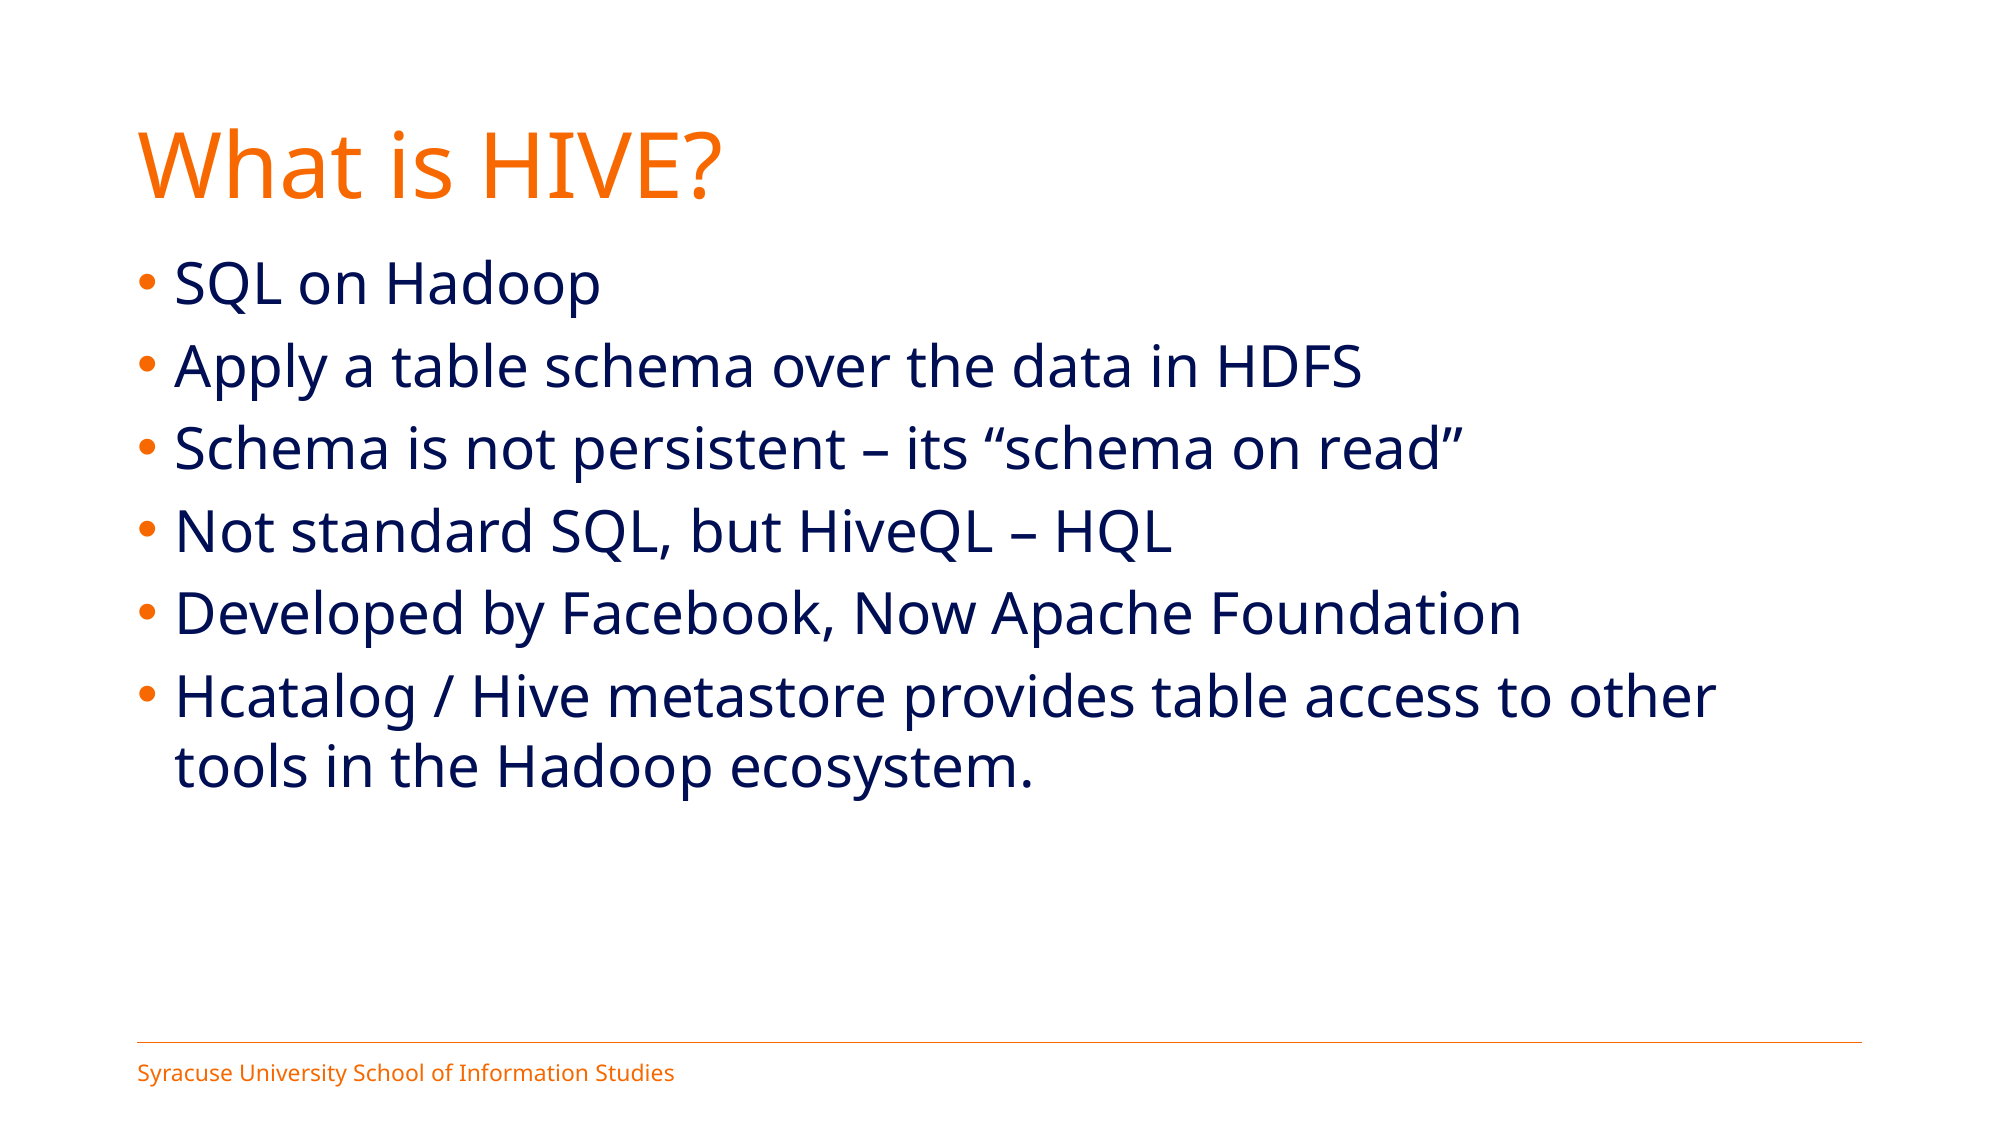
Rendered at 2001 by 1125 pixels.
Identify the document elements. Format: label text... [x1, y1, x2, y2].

title What is HIVE? [137, 59, 1863, 238]
list SQL on Hadoop Apply a table schema over the data in HDFS Schema is not persistent – its “schema on read” Not standard SQL, but HiveQL – HQL Developed by Facebook, Now Apache Foundation Hcatalog / Hive metastore provides table access to other tools in the Hadoop ecosystem. [137, 238, 1863, 1014]
